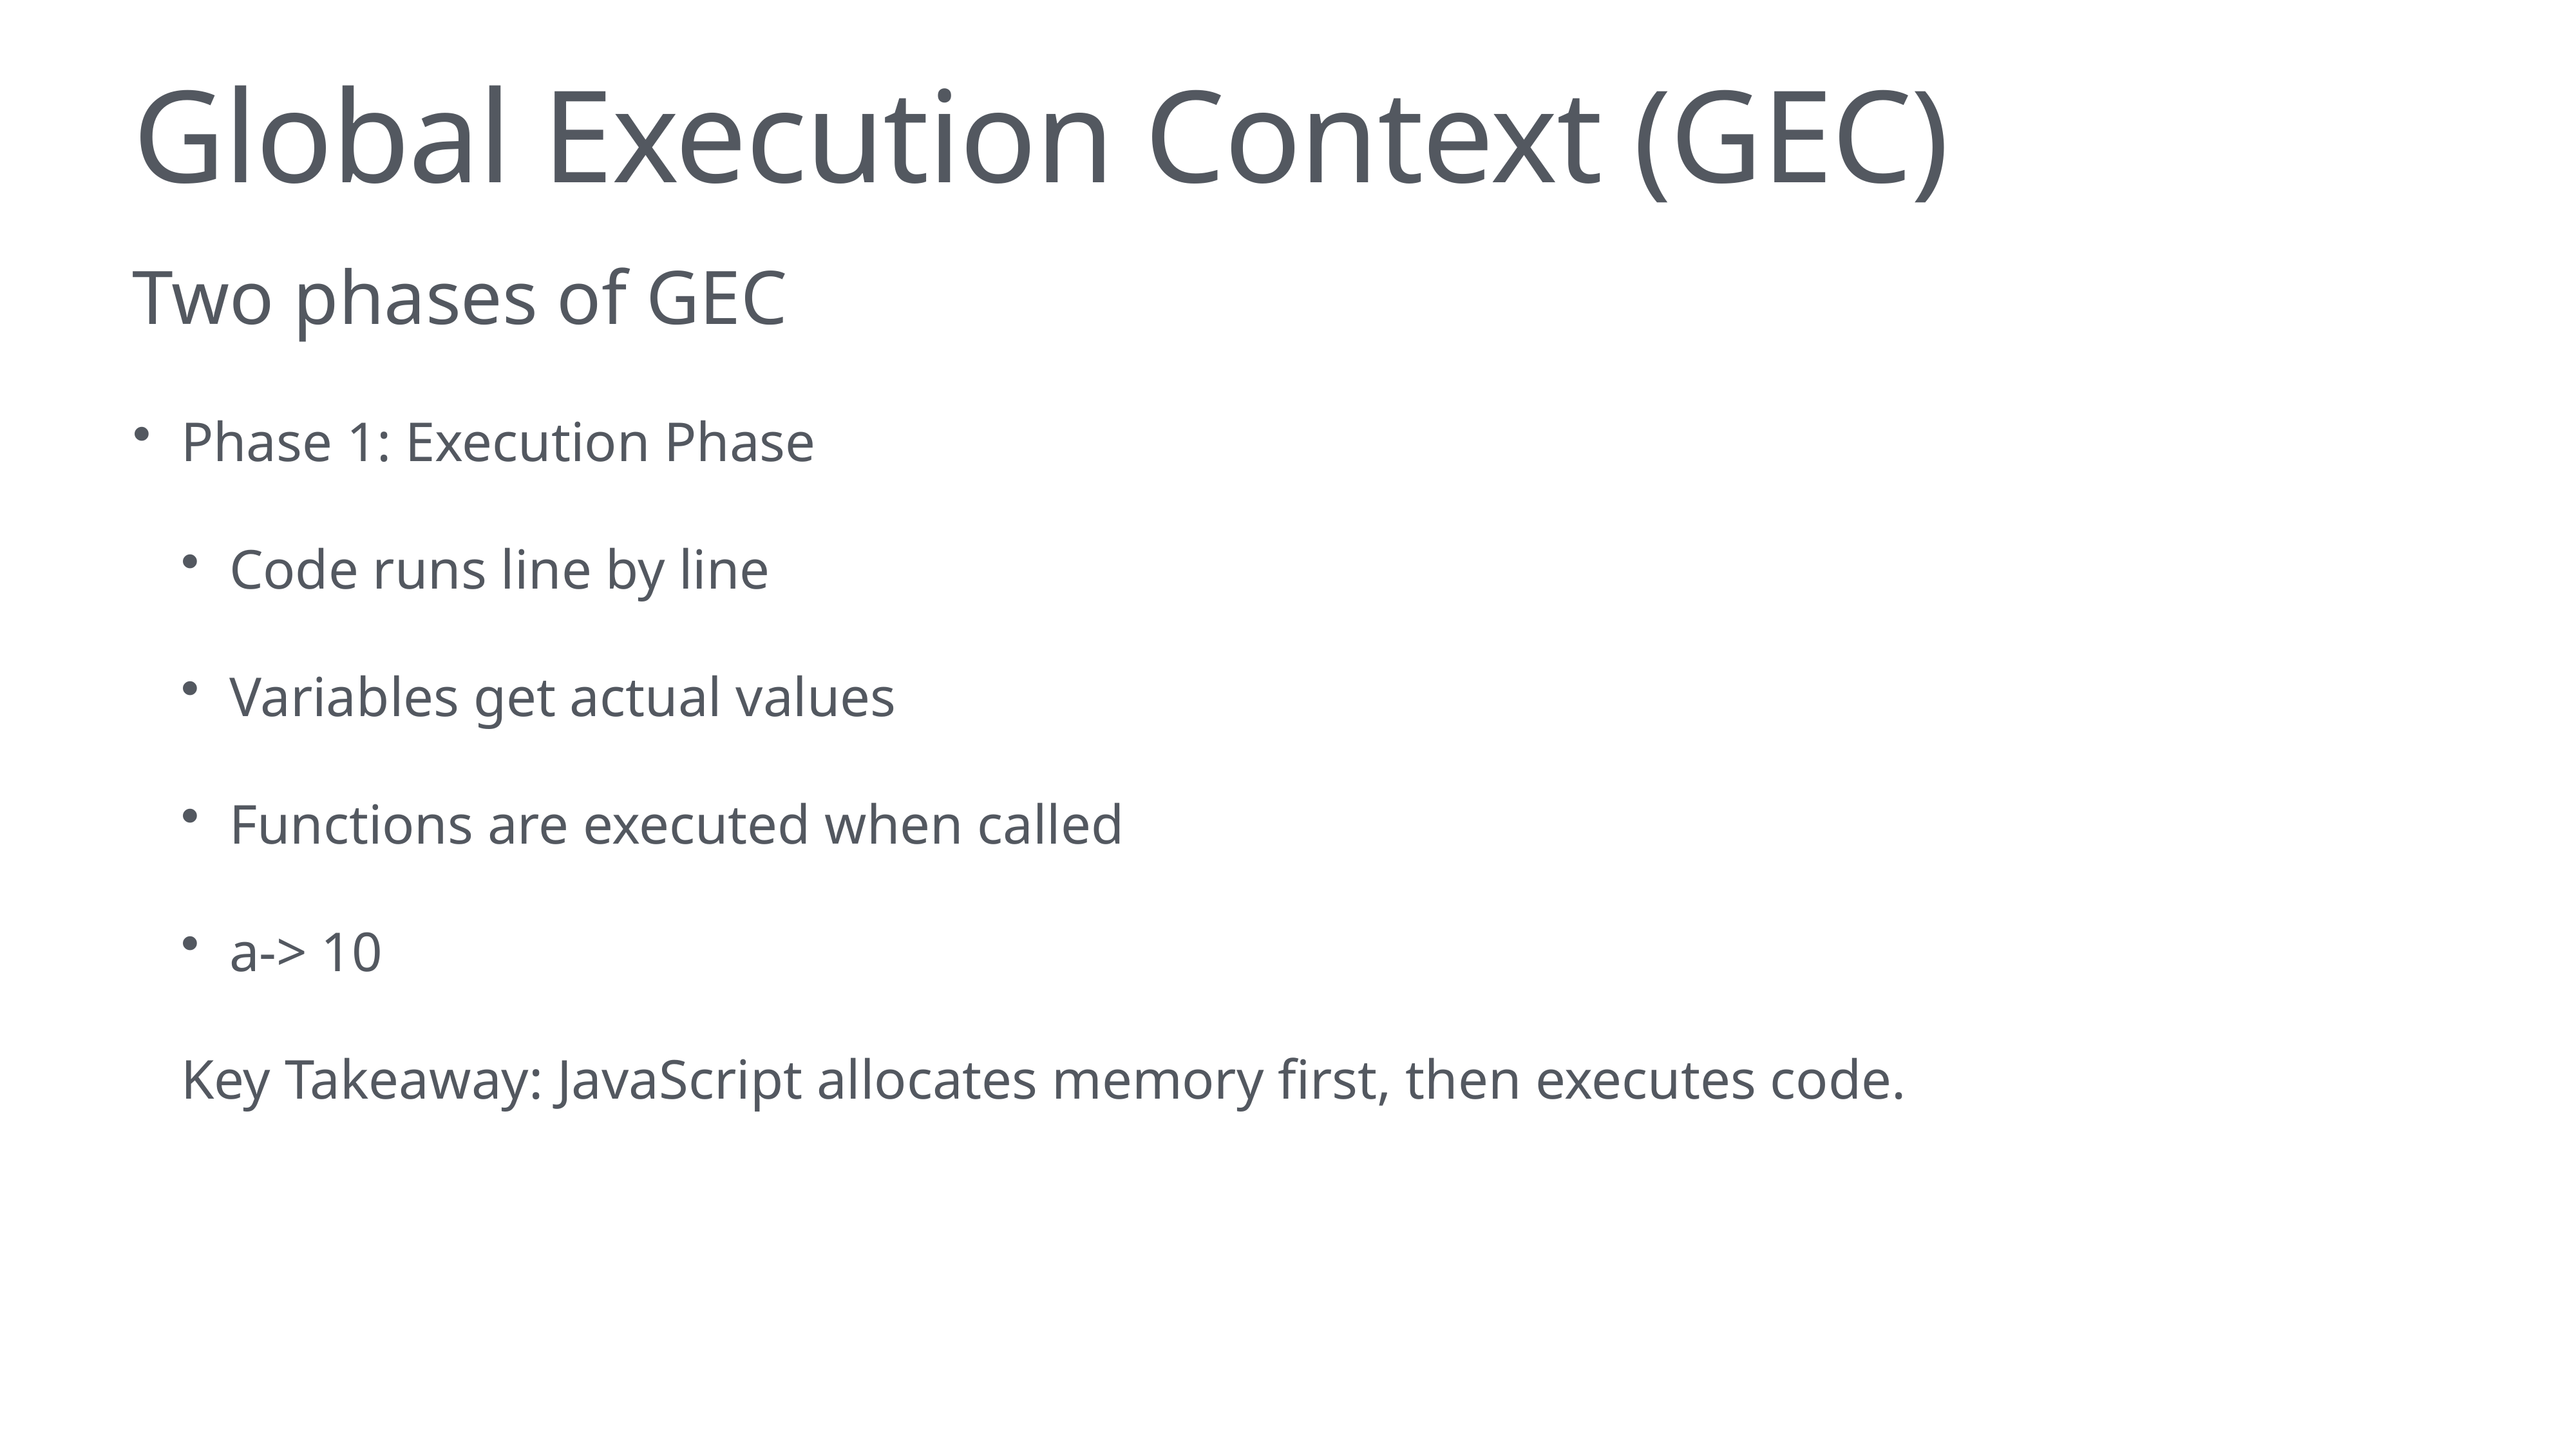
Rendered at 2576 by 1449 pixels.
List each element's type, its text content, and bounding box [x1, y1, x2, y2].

list Phase 1: Execution Phase Code runs line by line Variables get actual values Functions are executed when called a-> 10 Key Takeaway: JavaScript allocates memory first, then executes code. [127, 402, 2449, 1321]
title Global Execution Context (GEC) [127, 66, 2449, 246]
list Two phases of GEC [127, 246, 2449, 352]
